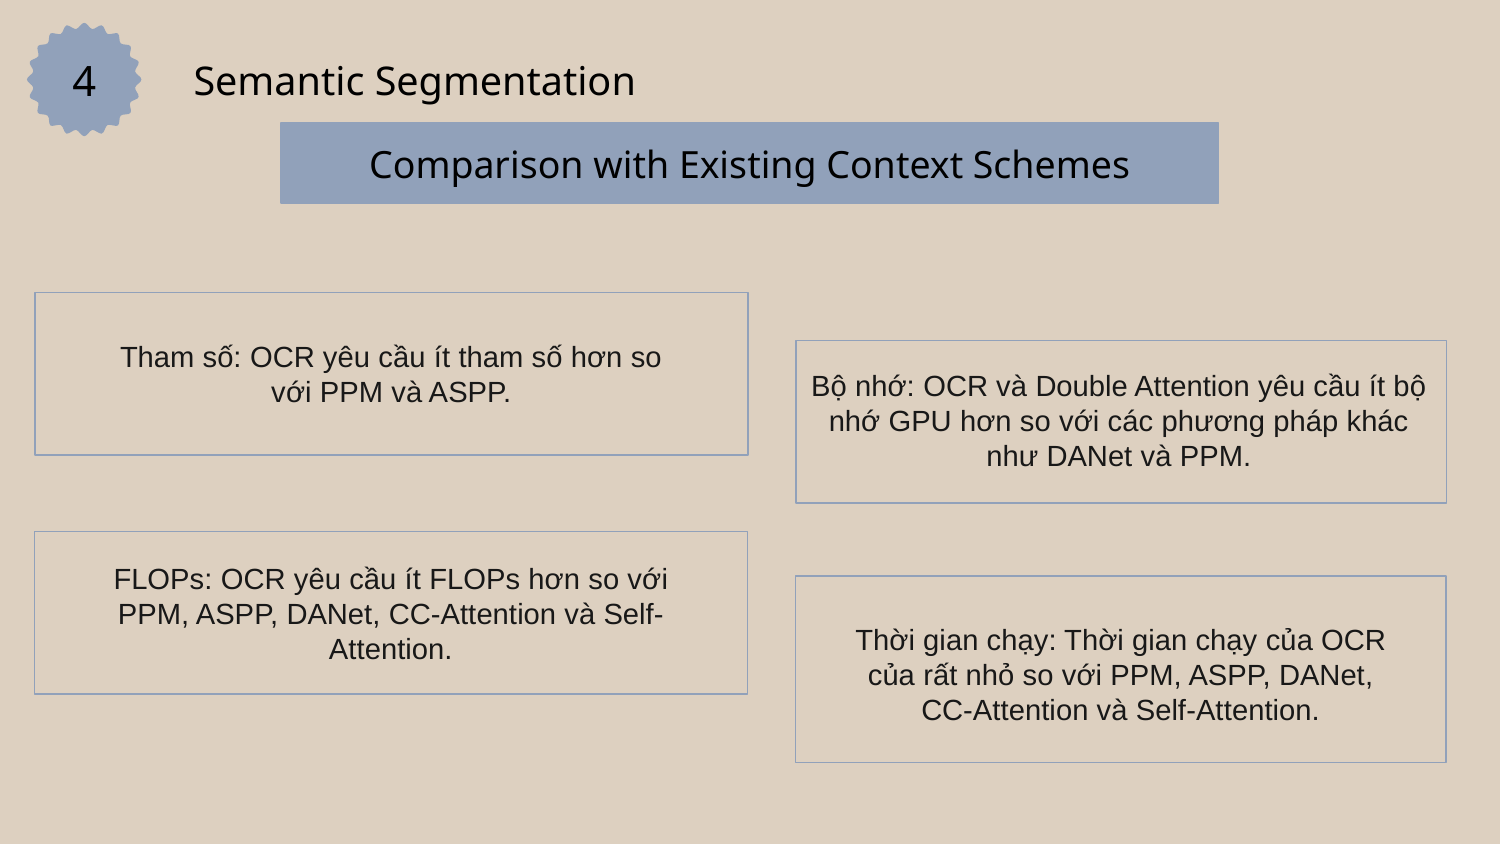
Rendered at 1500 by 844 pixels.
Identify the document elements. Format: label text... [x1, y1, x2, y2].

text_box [26, 22, 689, 137]
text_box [795, 340, 1447, 504]
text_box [795, 575, 1447, 763]
text_box Comparison with Existing Context Schemes [281, 123, 1219, 204]
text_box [34, 531, 748, 695]
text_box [34, 292, 749, 456]
